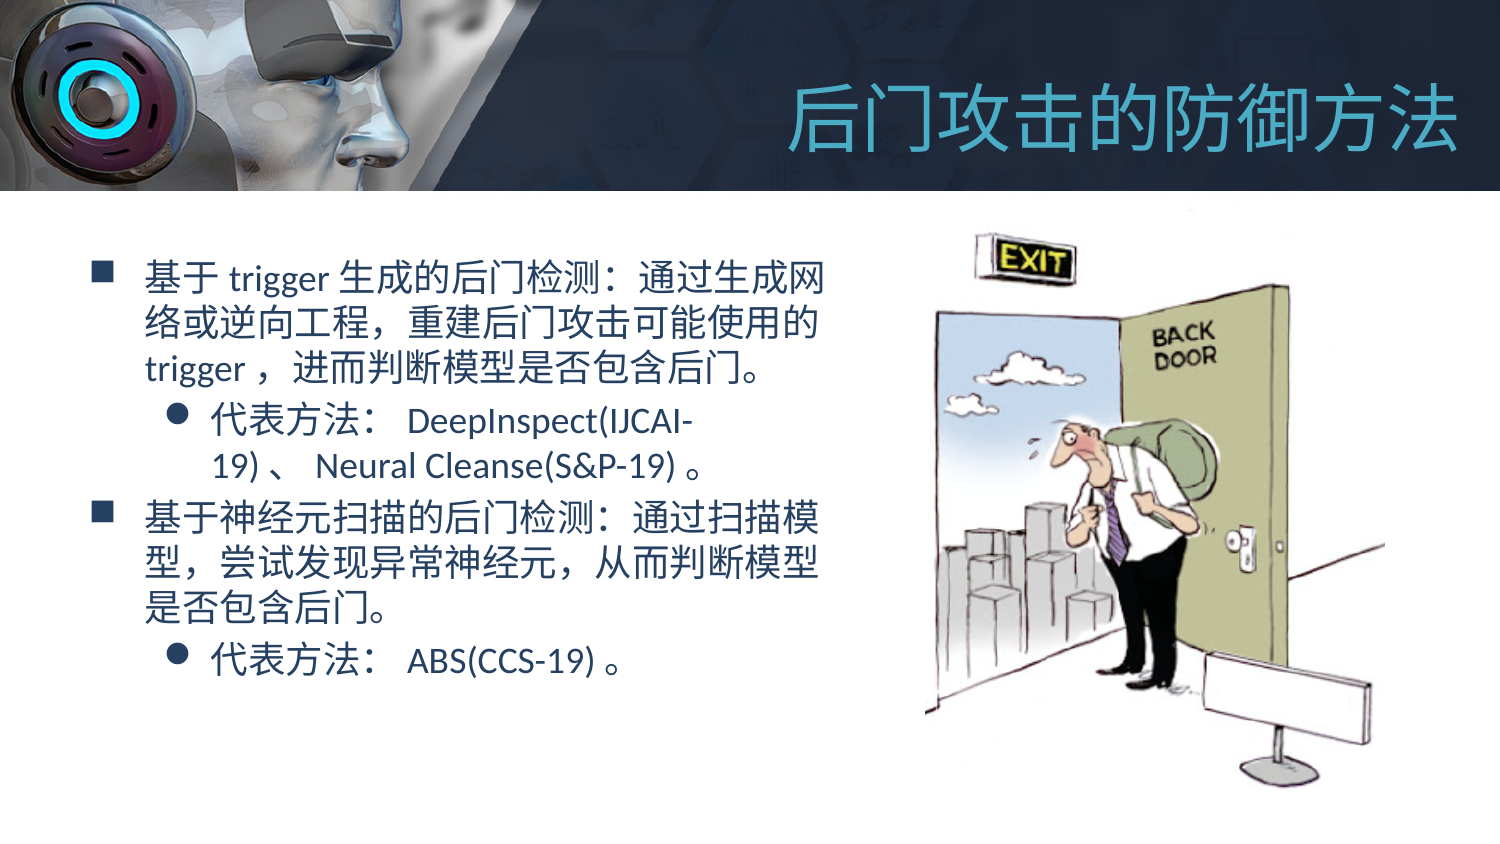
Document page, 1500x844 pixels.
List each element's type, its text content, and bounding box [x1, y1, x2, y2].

title 后门攻击的防御方法 [123, 53, 1477, 180]
list 基于trigger生成的后门检测：通过生成网络或逆向工程，重建后门攻击可能使用的trigger，进而判断模型是否包含后门。 代表方法：DeepInspect(IJCAI-19)、Neural Cleanse(S&P-19)。 基于神经元扫描的后门检测：通过扫描模型，尝试发现异常神经元，从而判断模型是否包含后门。 代表方法：ABS(CCS-19)。 [73, 246, 851, 823]
picture [0, 0, 1500, 844]
